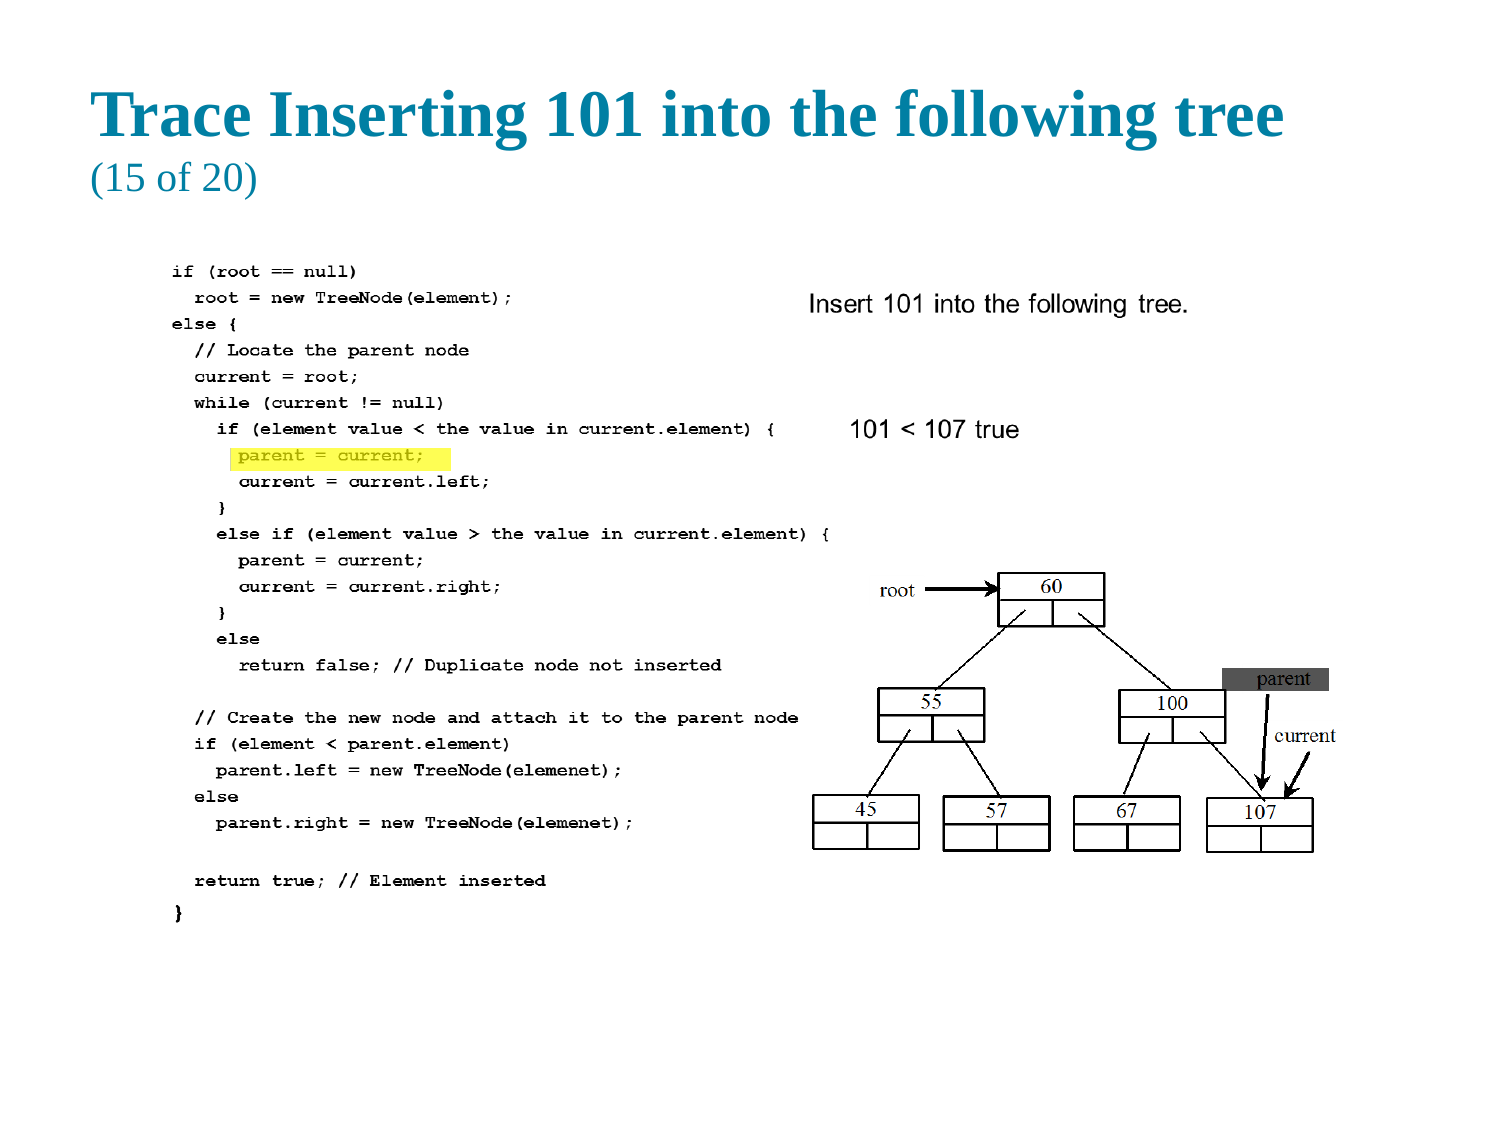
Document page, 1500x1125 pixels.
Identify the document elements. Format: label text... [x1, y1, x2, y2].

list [157, 254, 1343, 1020]
title Trace Inserting 101 into the following tree (15 of 20) [75, 35, 1333, 216]
